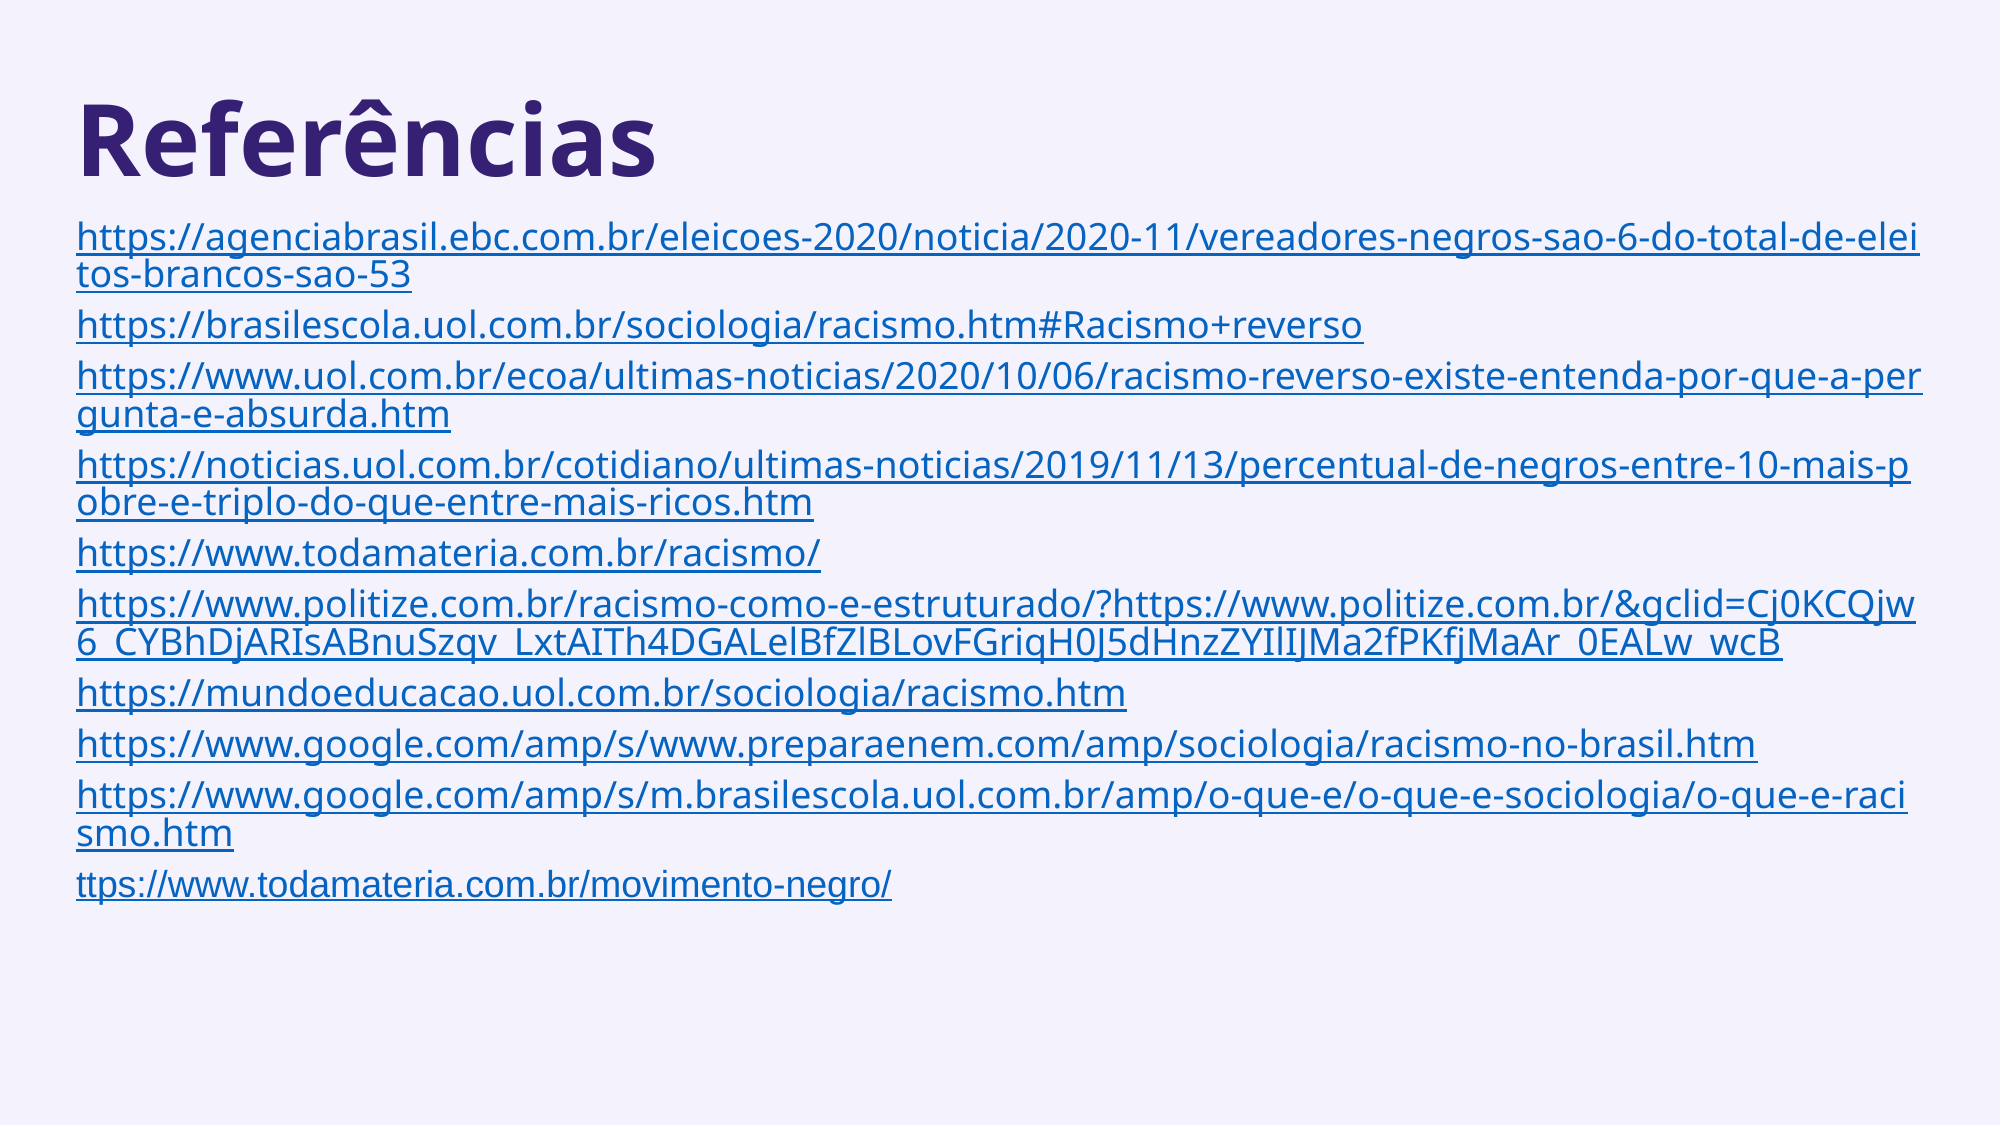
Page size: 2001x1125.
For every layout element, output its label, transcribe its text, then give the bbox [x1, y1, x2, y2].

text_box https://agenciabrasil.ebc.com.br/eleicoes-2020/noticia/2020-11/vereadores-negros-sao-6-do-total-de-eleitos-brancos-sao-53 https://brasilescola.uol.com.br/sociologia/racismo.htm#Racismo+reverso https://www.uol.com.br/ecoa/ultimas-noticias/2020/10/06/racismo-reverso-existe-entenda-por-que-a-pergunta-e-absurda.htm https://noticias.uol.com.br/cotidiano/ultimas-noticias/2019/11/13/percentual-de-negros-entre-10-mais-pobre-e-triplo-do-que-entre-mais-ricos.htm https://www.todamateria.com.br/racismo/ https://www.politize.com.br/racismo-como-e-estruturado/?https://www.politize.com.br/&gclid=Cj0KCQjw6_CYBhDjARIsABnuSzqv_LxtAITh4DGALelBfZlBLovFGriqH0J5dHnzZYIlIJMa2fPKfjMaAr_0EALw_wcB https://mundoeducacao.uol.com.br/sociologia/racismo.htm https://www.google.com/amp/s/www.preparaenem.com/amp/sociologia/racismo-no-brasil.htm https://www.google.com/amp/s/m.brasilescola.uol.com.br/amp/o-que-e/o-que-e-sociologia/o-que-e-racismo.htm ttps://www.todamateria.com.br/movimento-negro/ [61, 205, 1939, 815]
text_box Referências [61, 69, 1844, 204]
